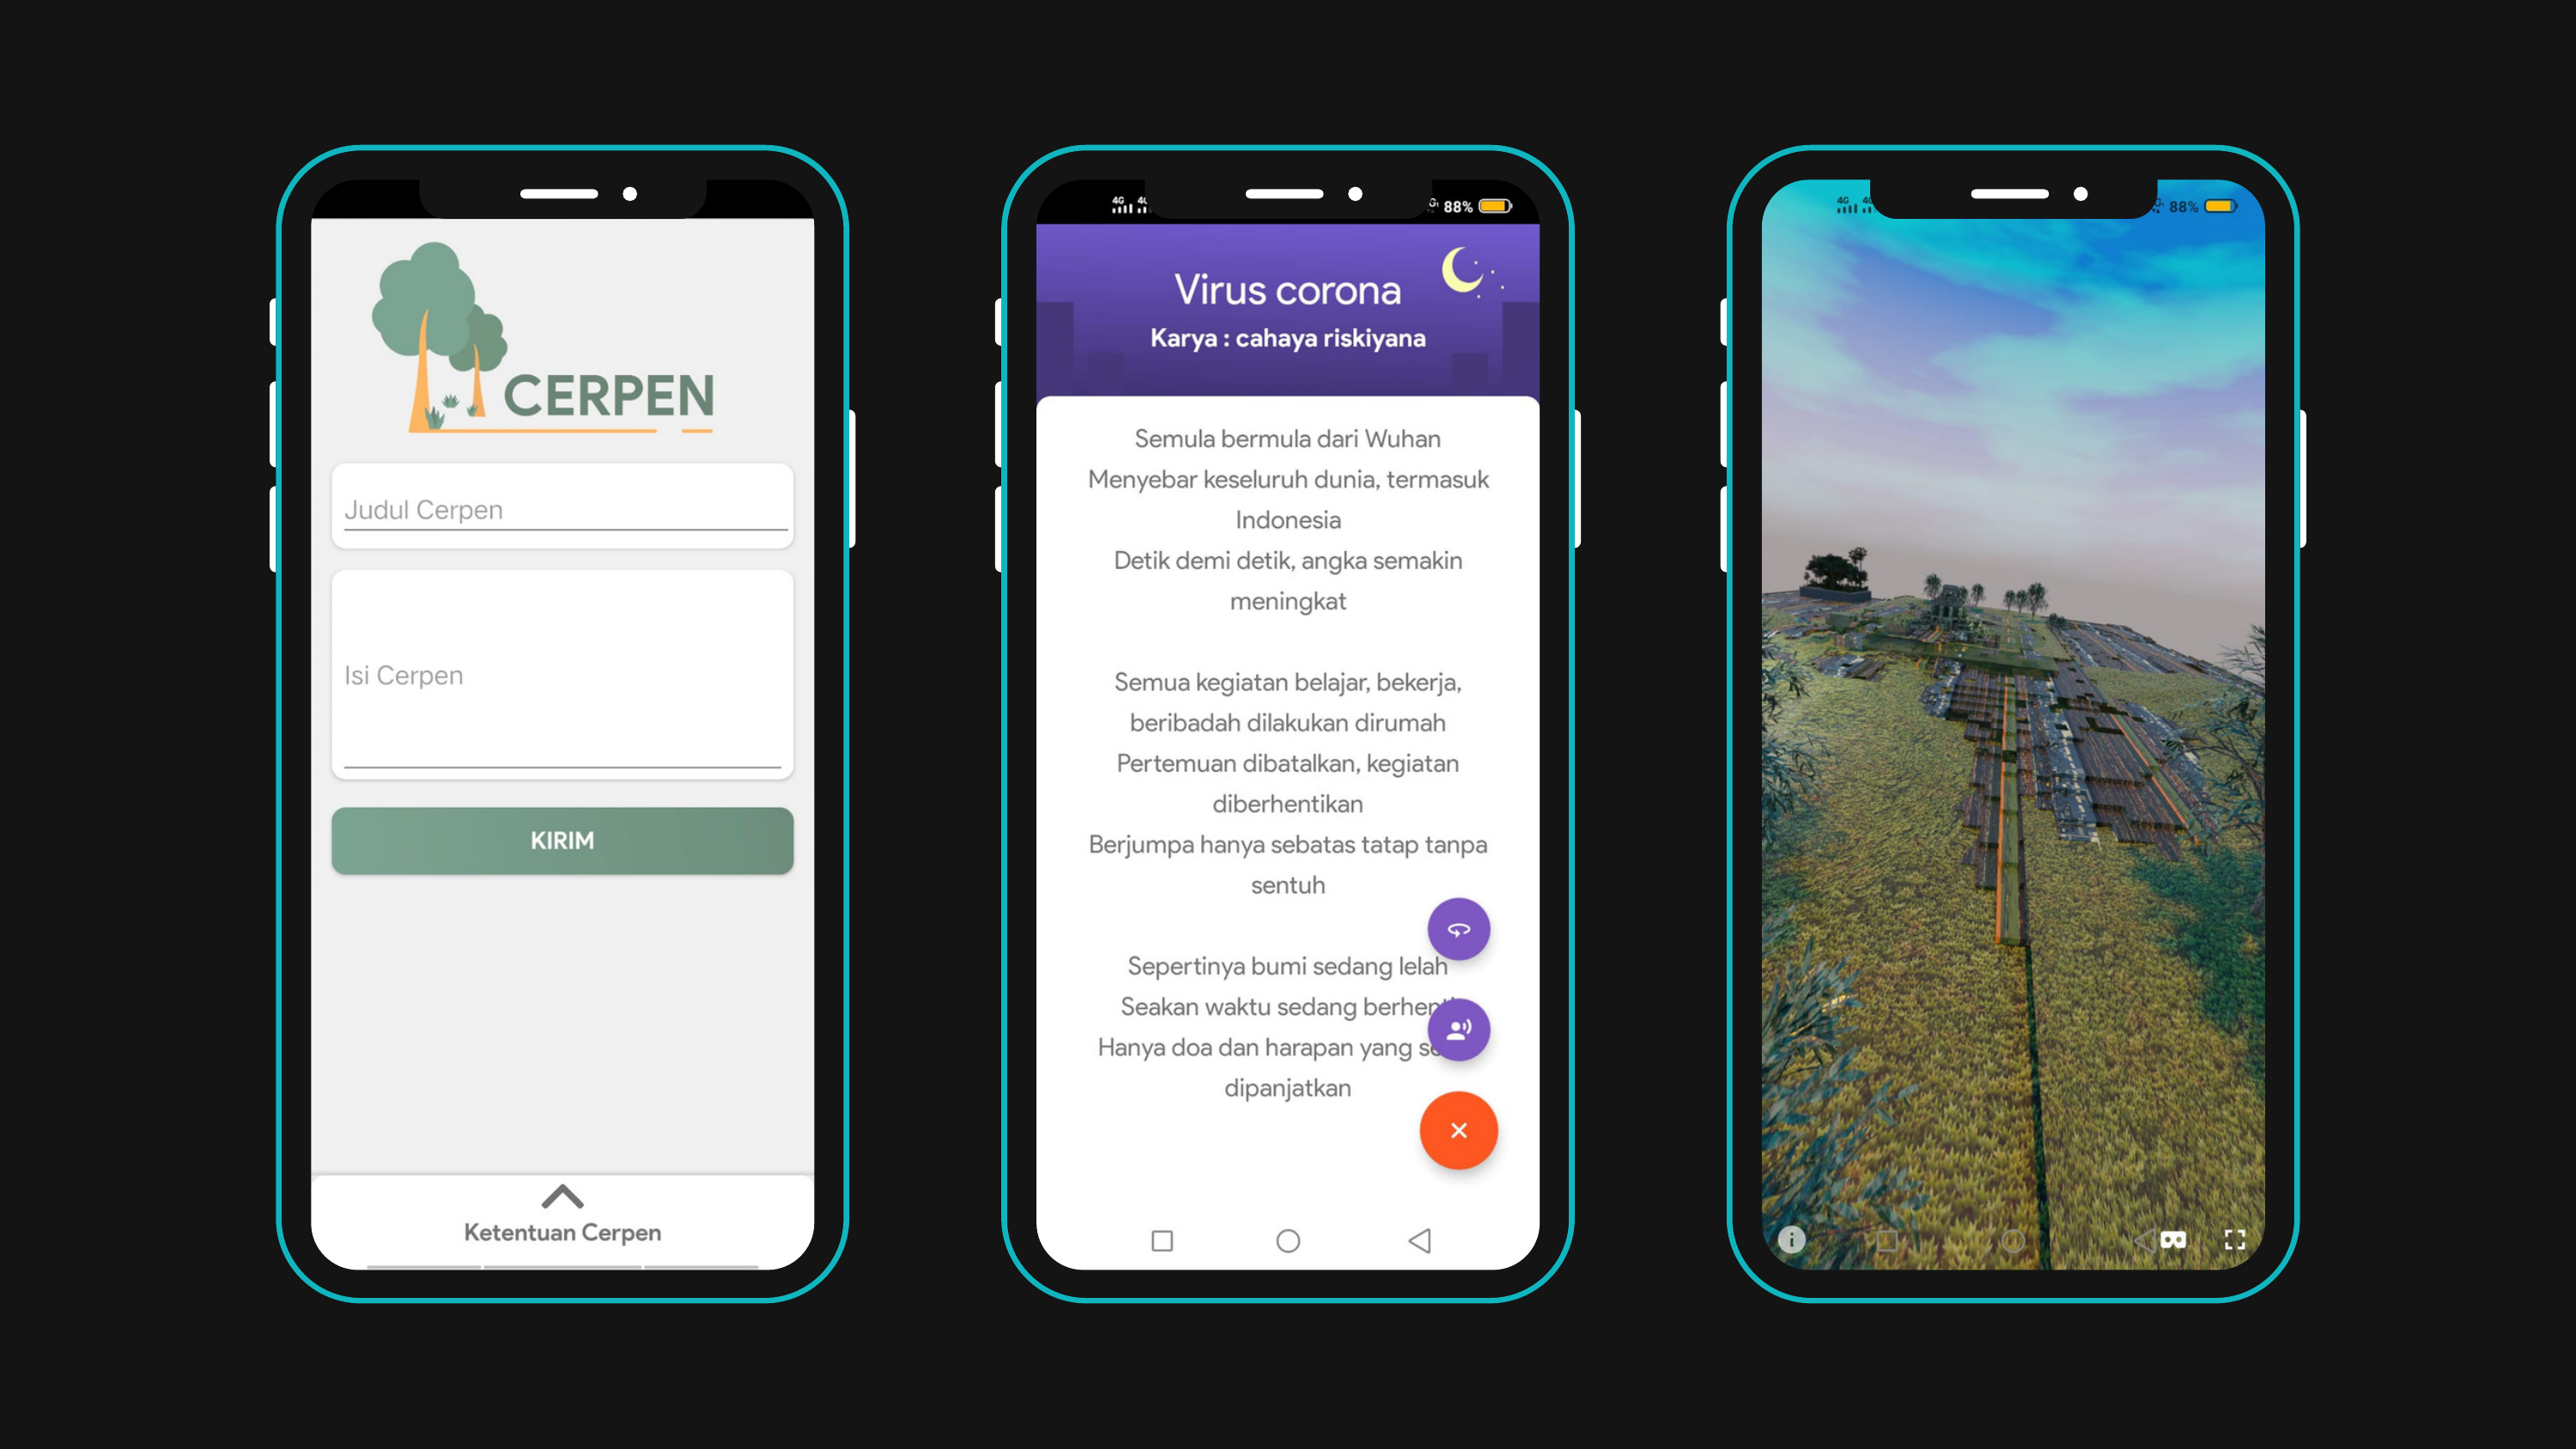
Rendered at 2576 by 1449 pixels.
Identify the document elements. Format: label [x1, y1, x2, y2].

text_box [1720, 144, 2307, 1304]
text_box [269, 144, 856, 1304]
text_box [994, 144, 1582, 1304]
